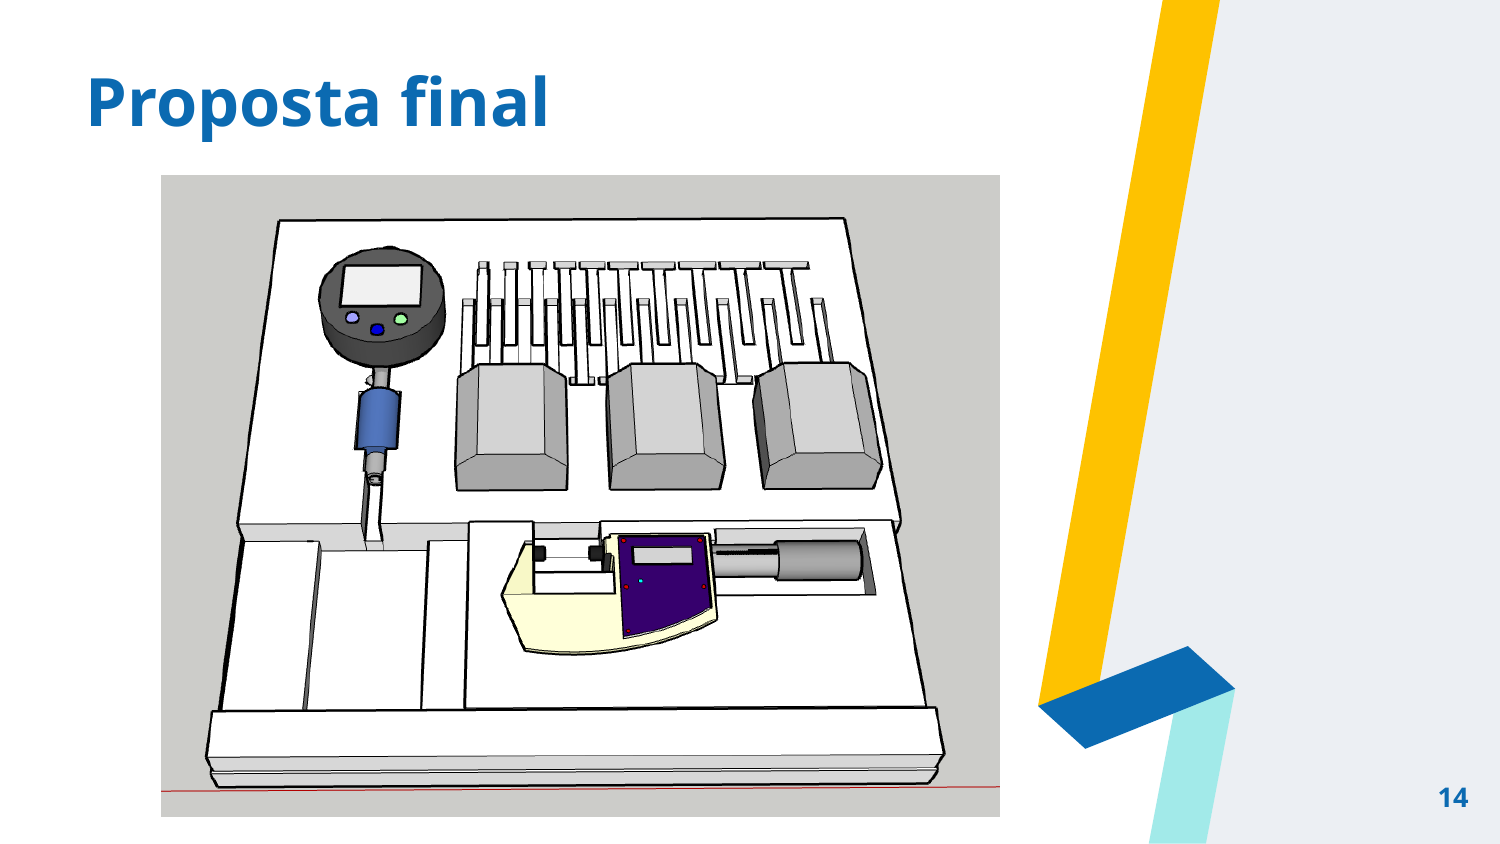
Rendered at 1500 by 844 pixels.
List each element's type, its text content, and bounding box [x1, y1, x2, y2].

slide_number 14 [1378, 766, 1469, 832]
title Proposta final [85, 74, 951, 140]
picture [161, 175, 1001, 818]
